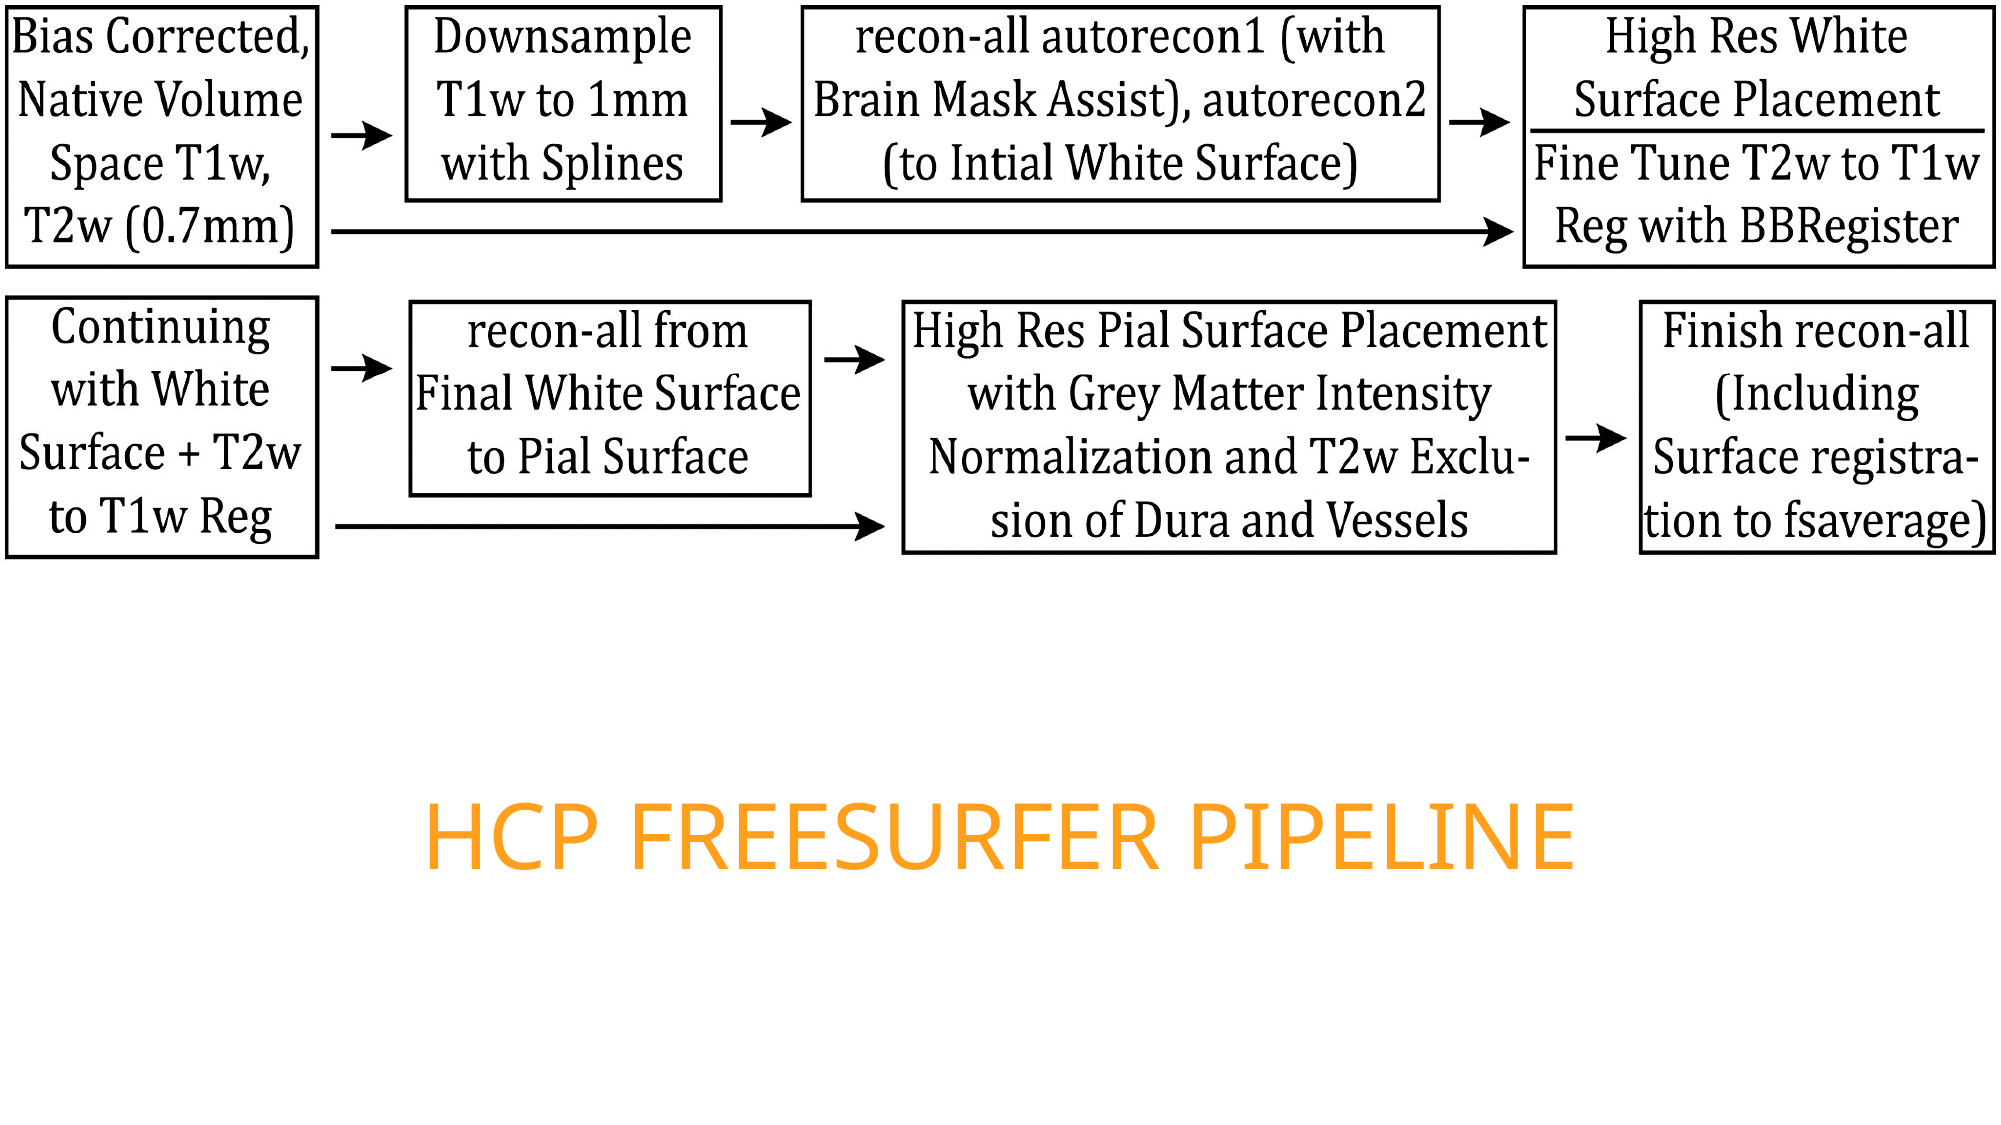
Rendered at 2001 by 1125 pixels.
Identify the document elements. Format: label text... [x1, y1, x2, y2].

text_box HCP FREESURFER PIPELINE [406, 770, 1594, 895]
picture [0, 0, 2000, 563]
